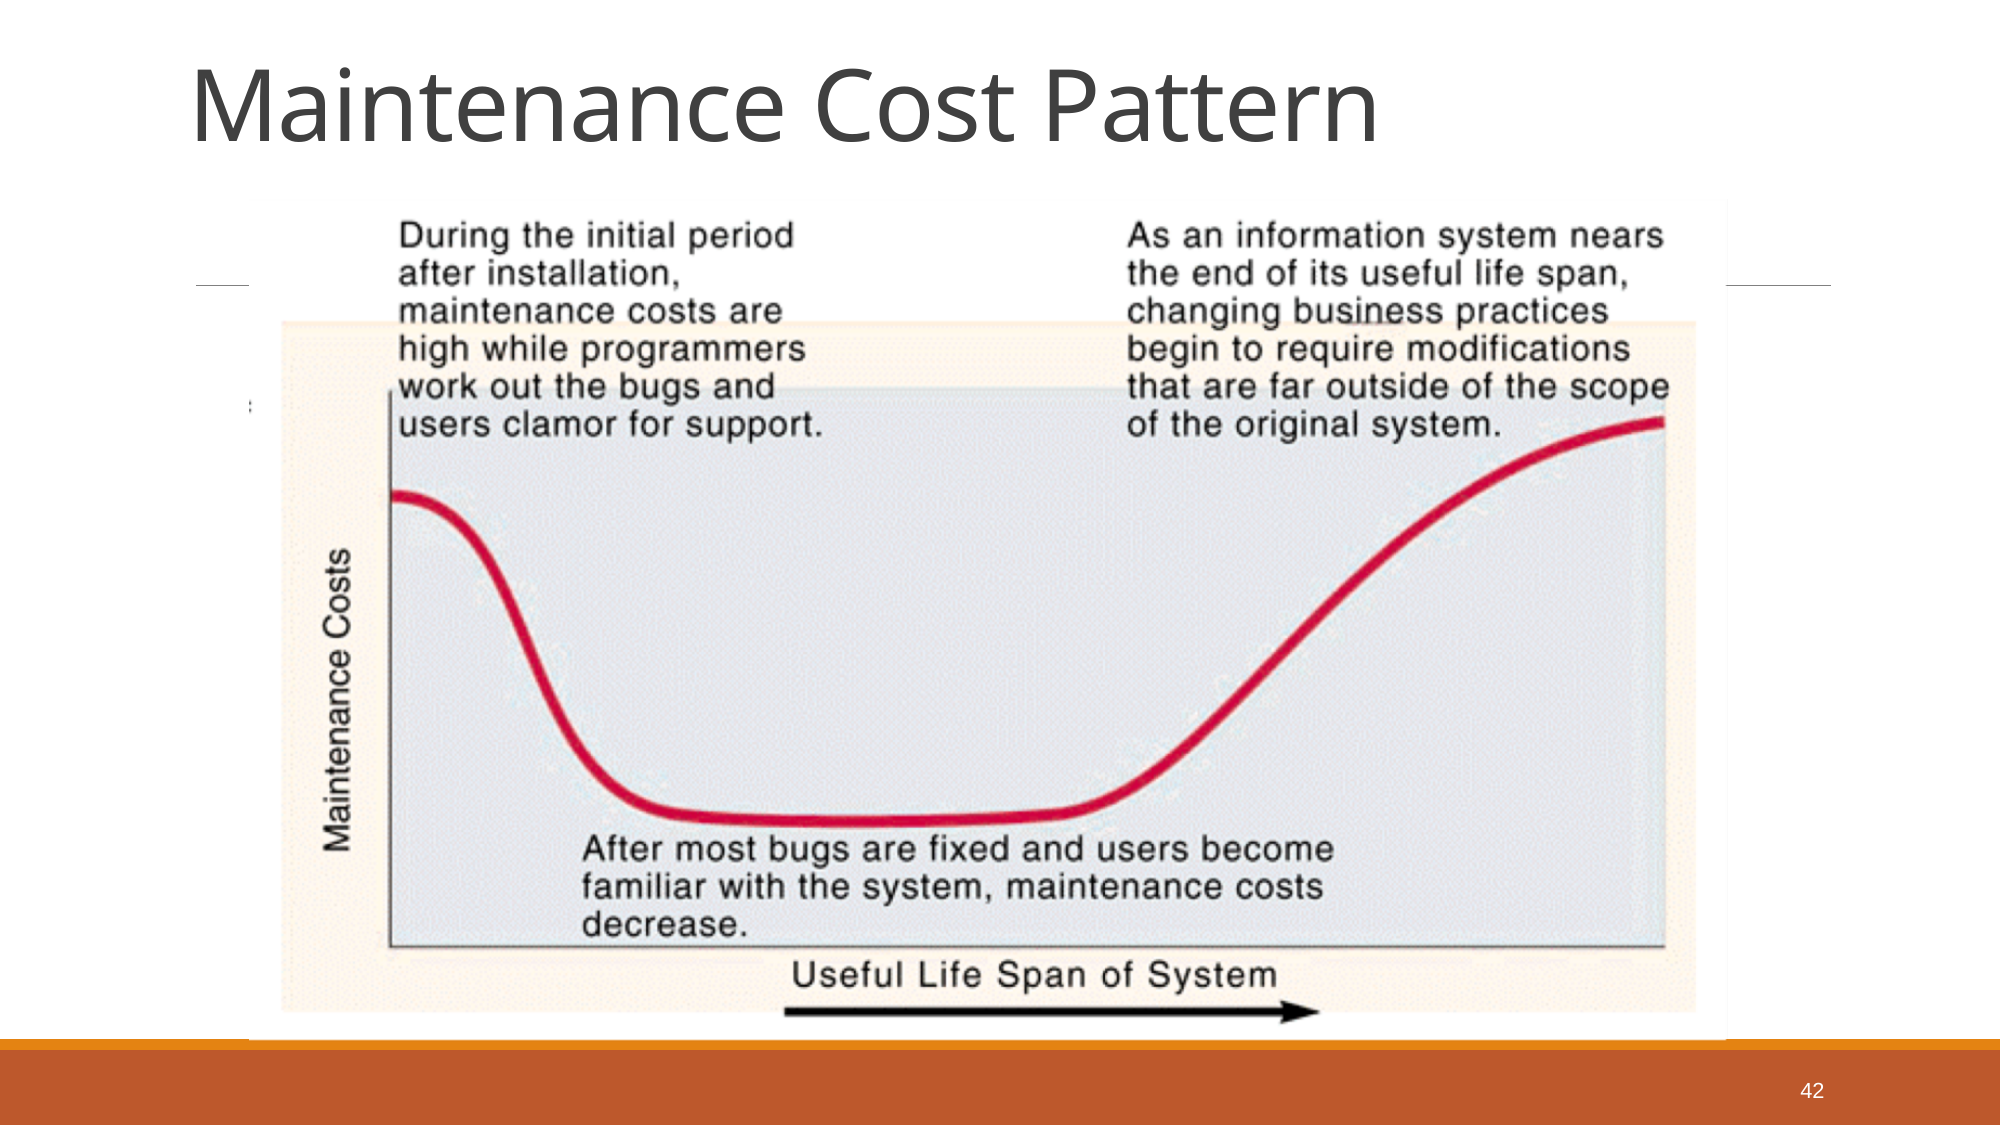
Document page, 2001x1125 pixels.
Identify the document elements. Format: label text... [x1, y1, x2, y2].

picture [249, 199, 1737, 1051]
title Maintenance Cost Pattern [180, 47, 1830, 175]
slide_number 42 [1624, 1059, 1840, 1120]
